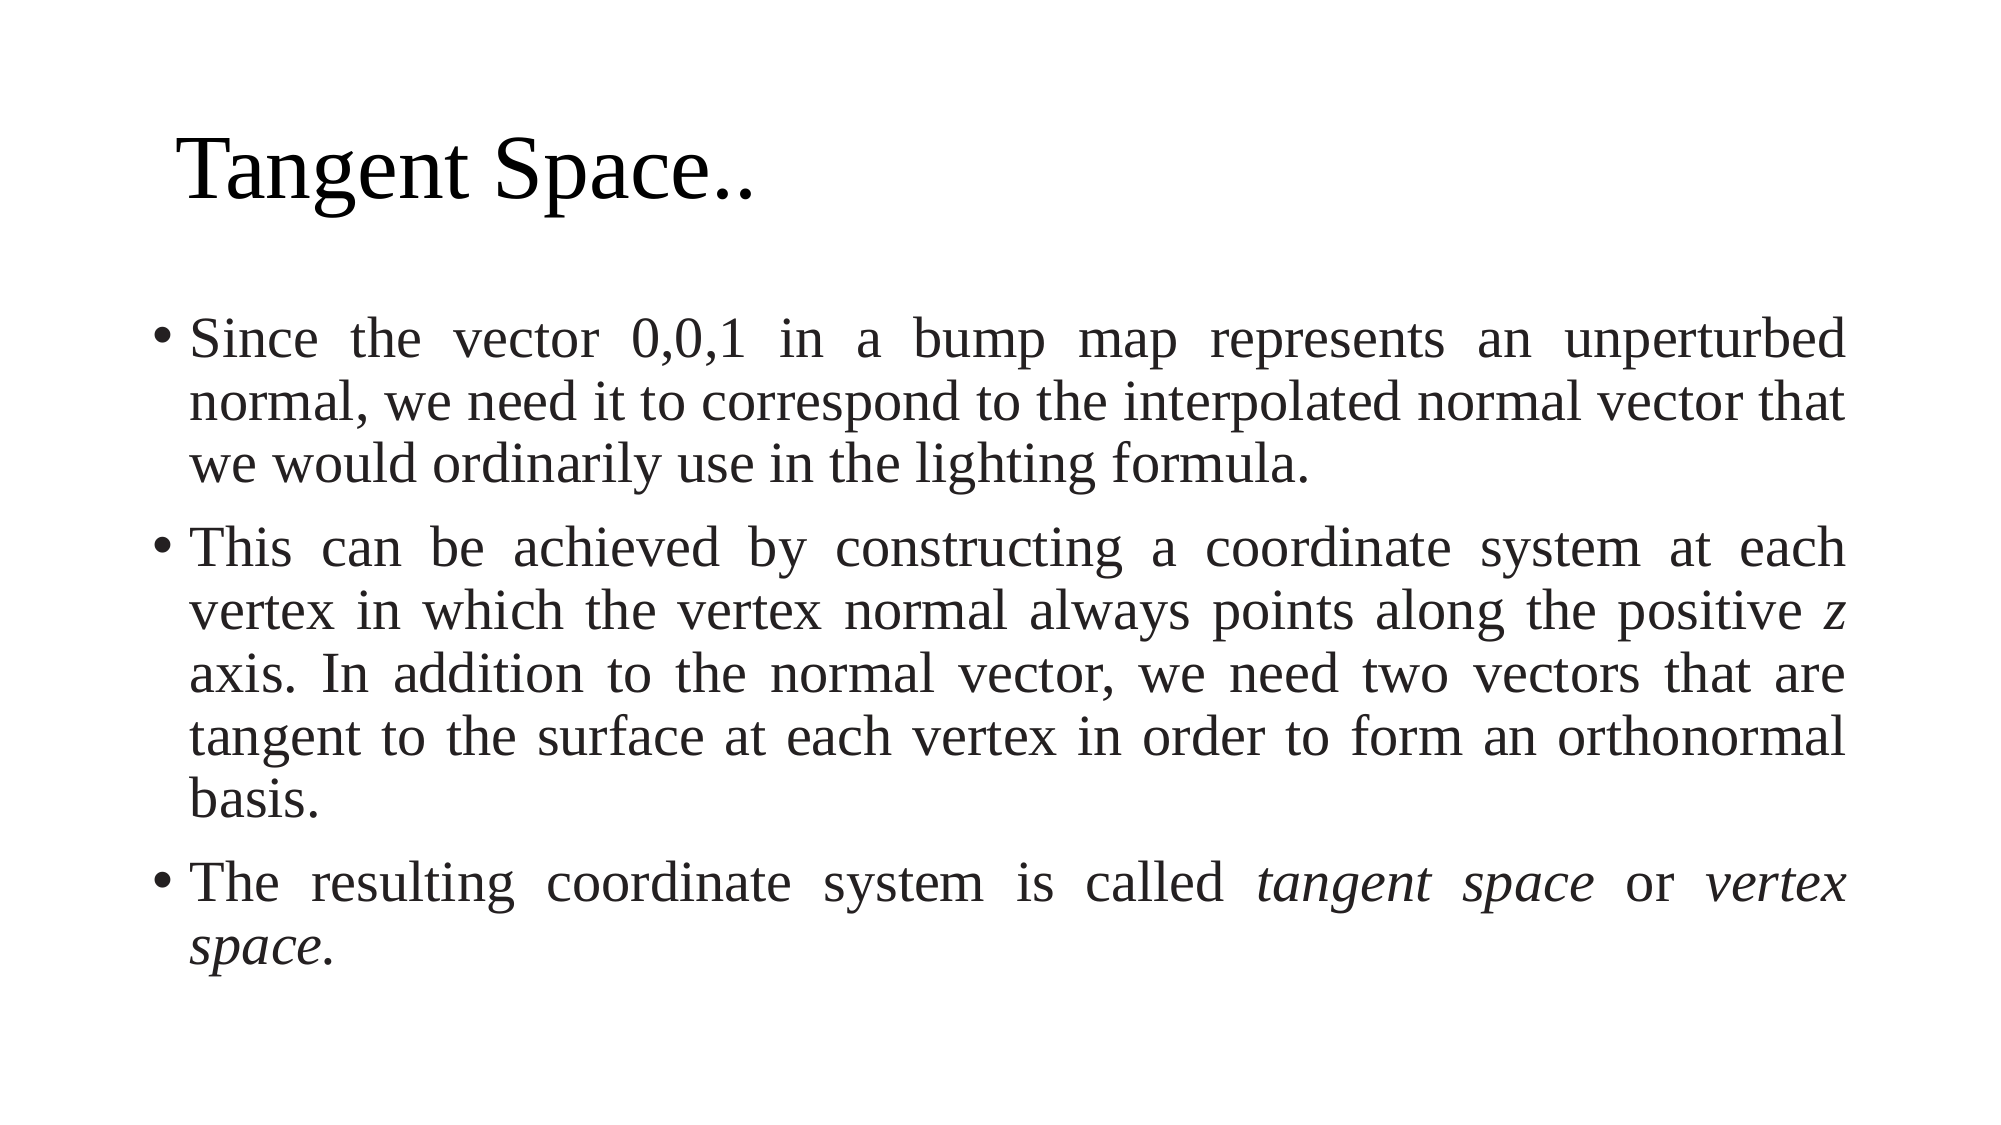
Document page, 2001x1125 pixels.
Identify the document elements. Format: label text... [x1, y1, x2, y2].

title Tangent Space.. [137, 59, 1863, 278]
list Since the vector 0,0,1 in a bump map represents an unperturbed normal, we need it to correspond to the interpolated normal vector that we would ordinarily use in the lighting formula. This can be achieved by constructing a coordinate system at each vertex in which the vertex normal always points along the positive z axis. In addition to the normal vector, we need two vectors that are tangent to the surface at each vertex in order to form an orthonormal basis. The resulting coordinate system is called tangent space or vertex space. [137, 299, 1863, 1014]
